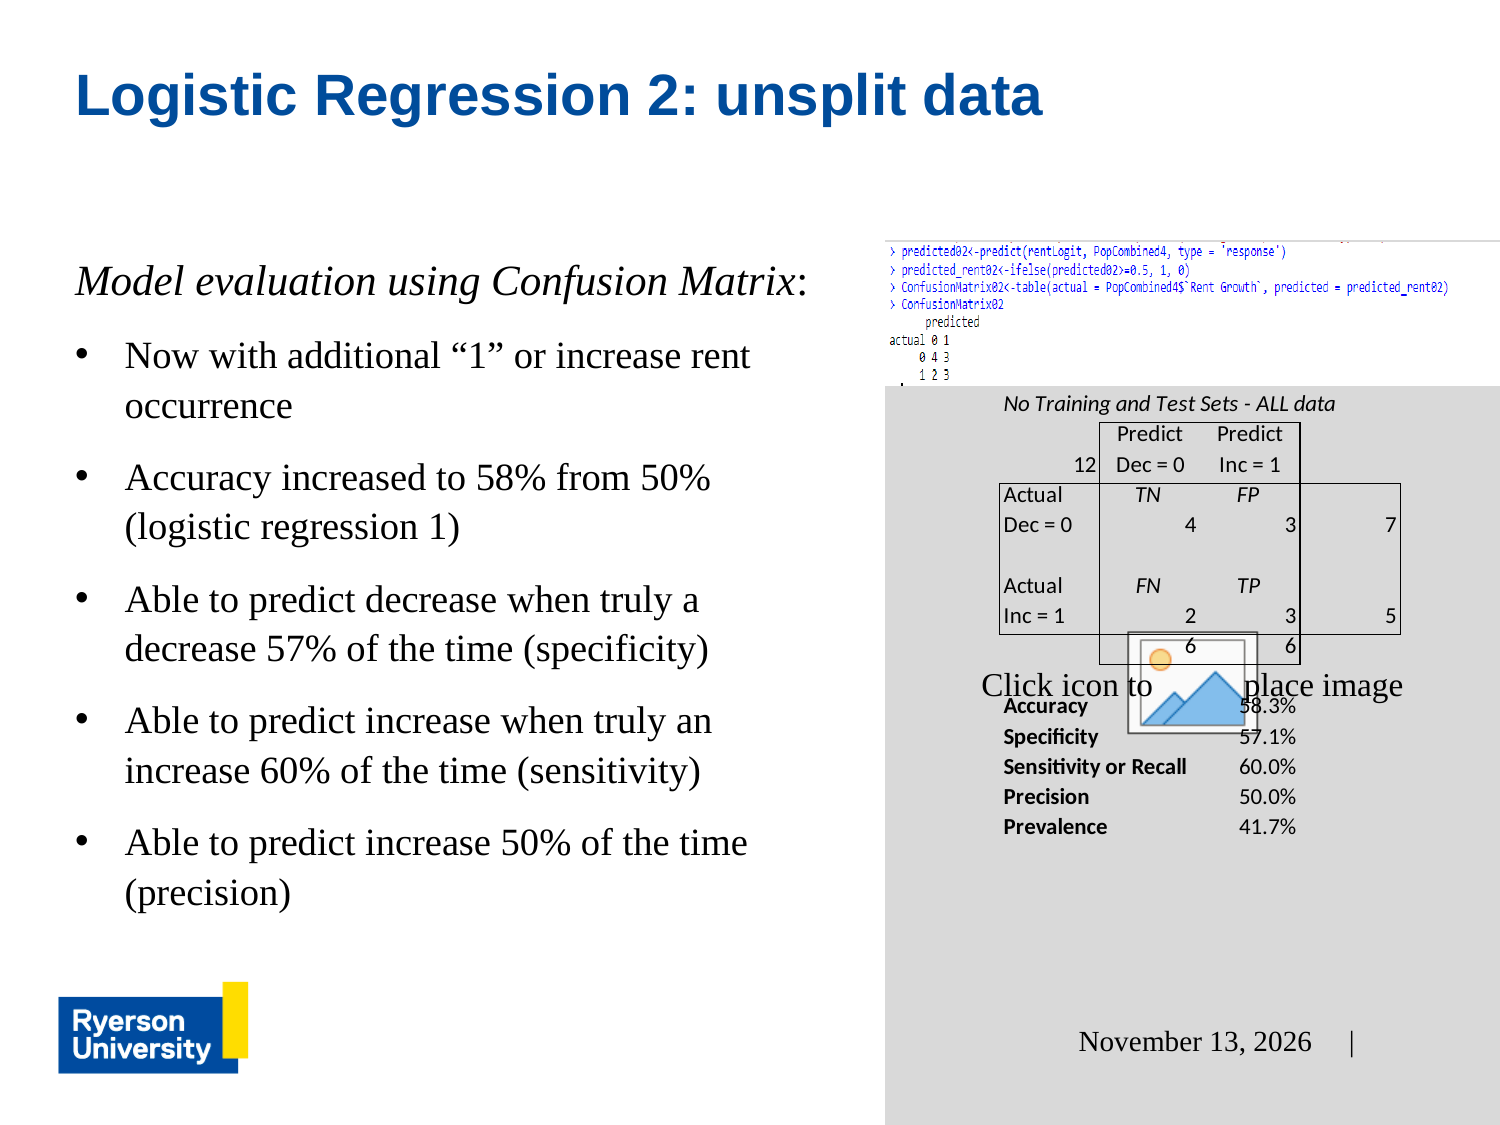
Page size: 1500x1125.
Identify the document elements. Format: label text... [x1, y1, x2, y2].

list Model evaluation using Confusion Matrix: Now with additional “1” or increase rent occurrence Accuracy increased to 58% from 50% (logistic regression 1) Able to predict decrease when truly a decrease 57% of the time (specificity) Able to predict increase when truly an increase 60% of the time (sensitivity) Able to predict increase 50% of the time (precision) [59, 241, 845, 933]
picture [0, 0, 1500, 1125]
title Logistic Regression 2: unsplit data [59, 64, 1446, 240]
